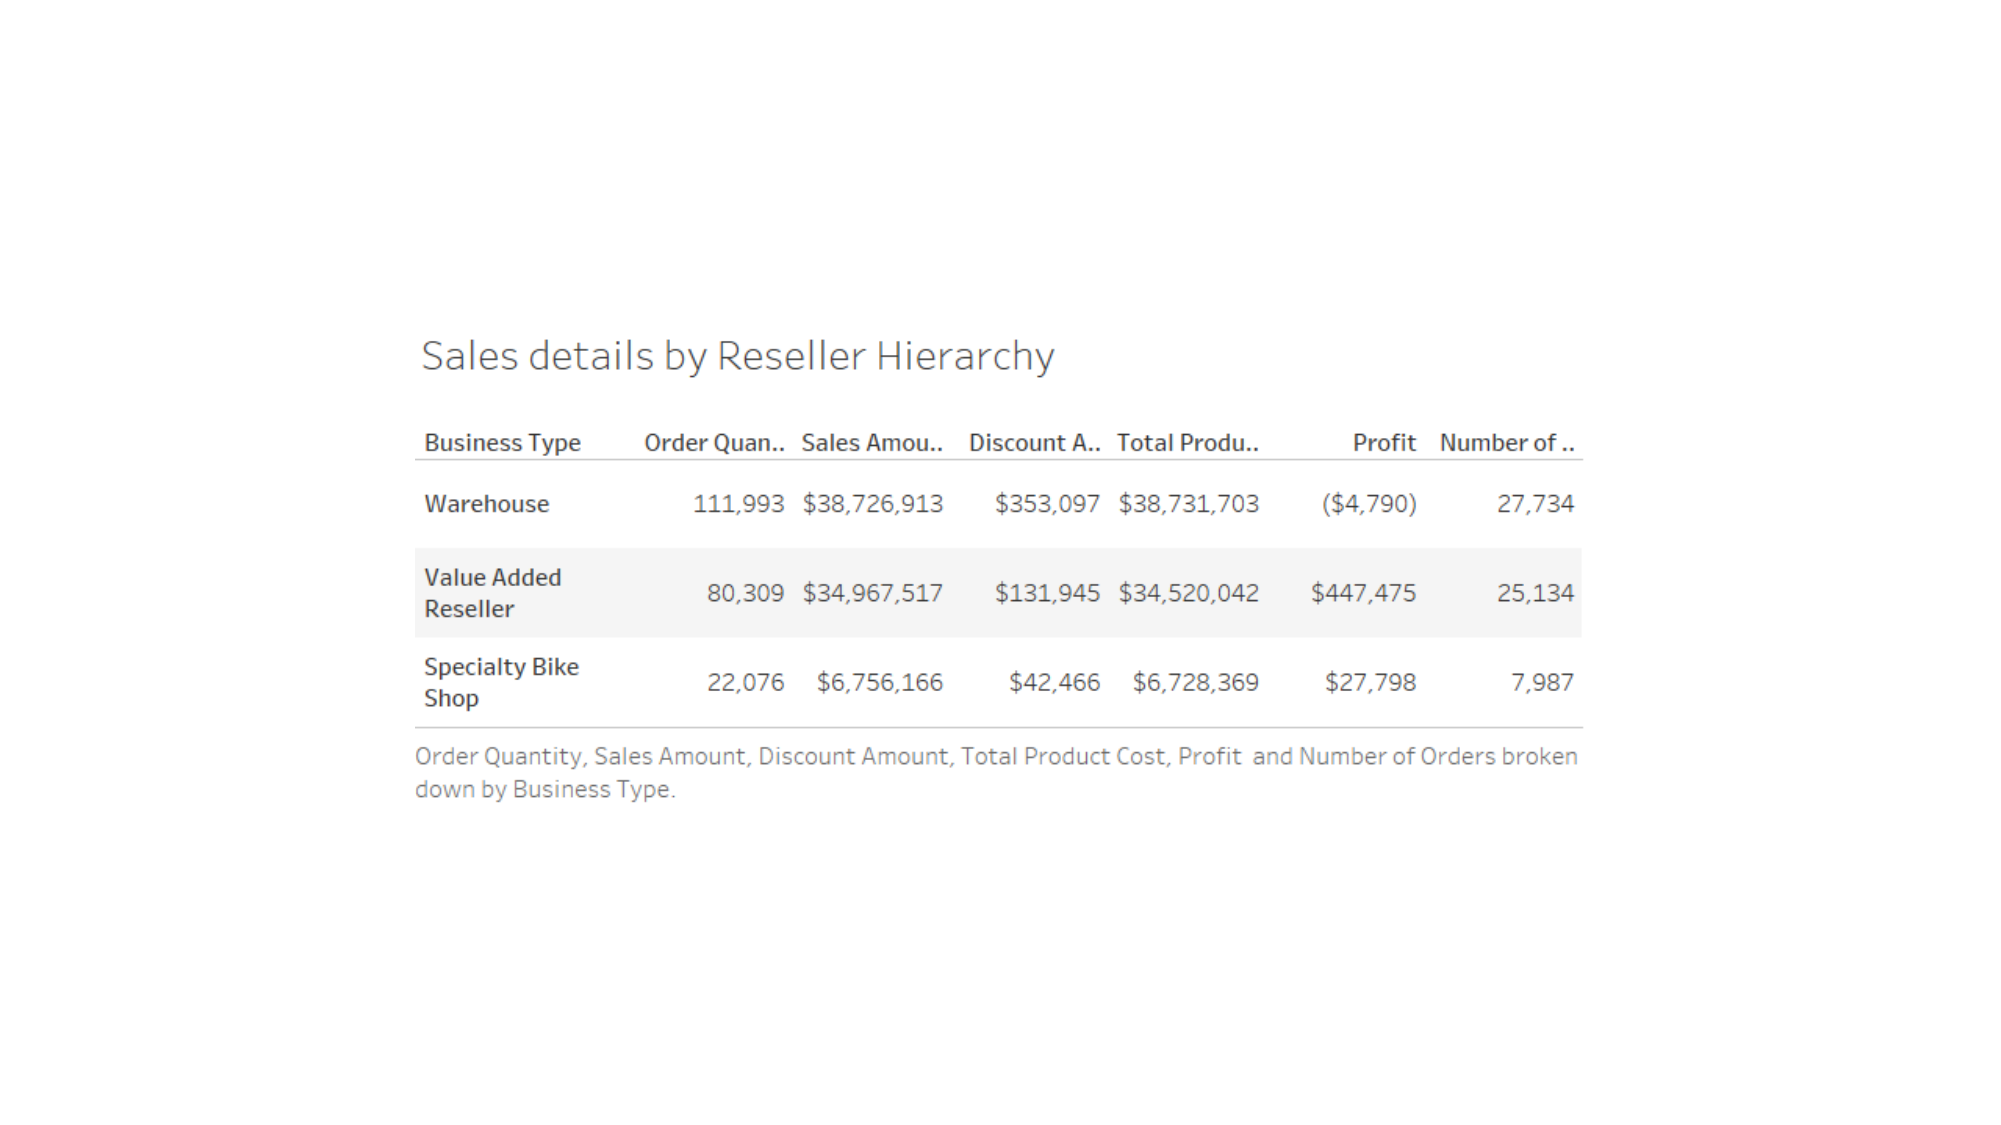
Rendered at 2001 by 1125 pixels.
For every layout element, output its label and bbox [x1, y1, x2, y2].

picture [415, 318, 1585, 807]
